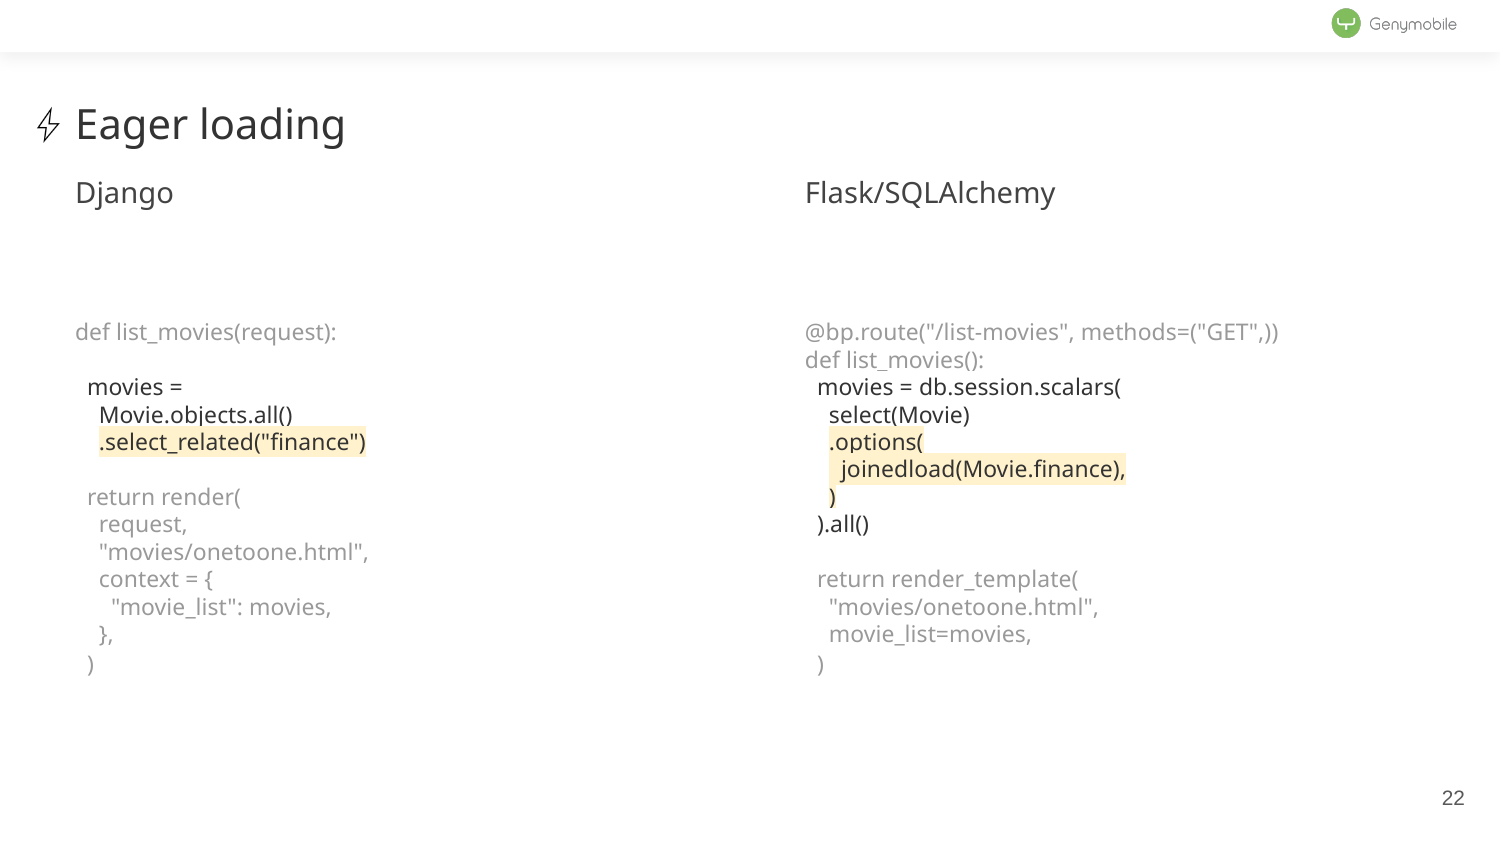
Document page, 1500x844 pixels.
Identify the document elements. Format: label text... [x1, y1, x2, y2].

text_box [0, 0, 1500, 53]
text_box def list_movies(request): movies = Movie.objects.all() .select_related("finance") return render( request, "movies/onetoone.html", context = { "movie_list": movies, }, ) [60, 302, 732, 693]
text_box Flask/SQLAlchemy [790, 159, 1229, 225]
text_box Eager loading [60, 90, 627, 160]
text_box Django [60, 159, 553, 225]
slide_number ‹#› [1389, 764, 1480, 830]
picture [23, 99, 74, 151]
text_box @bp.route("/list-movies", methods=("GET",)) def list_movies(): movies = db.session.scalars( select(Movie) .options( joinedload(Movie.finance), ) ).all() return render_template( "movies/onetoone.html", movie_list=movies, ) [790, 302, 1462, 693]
